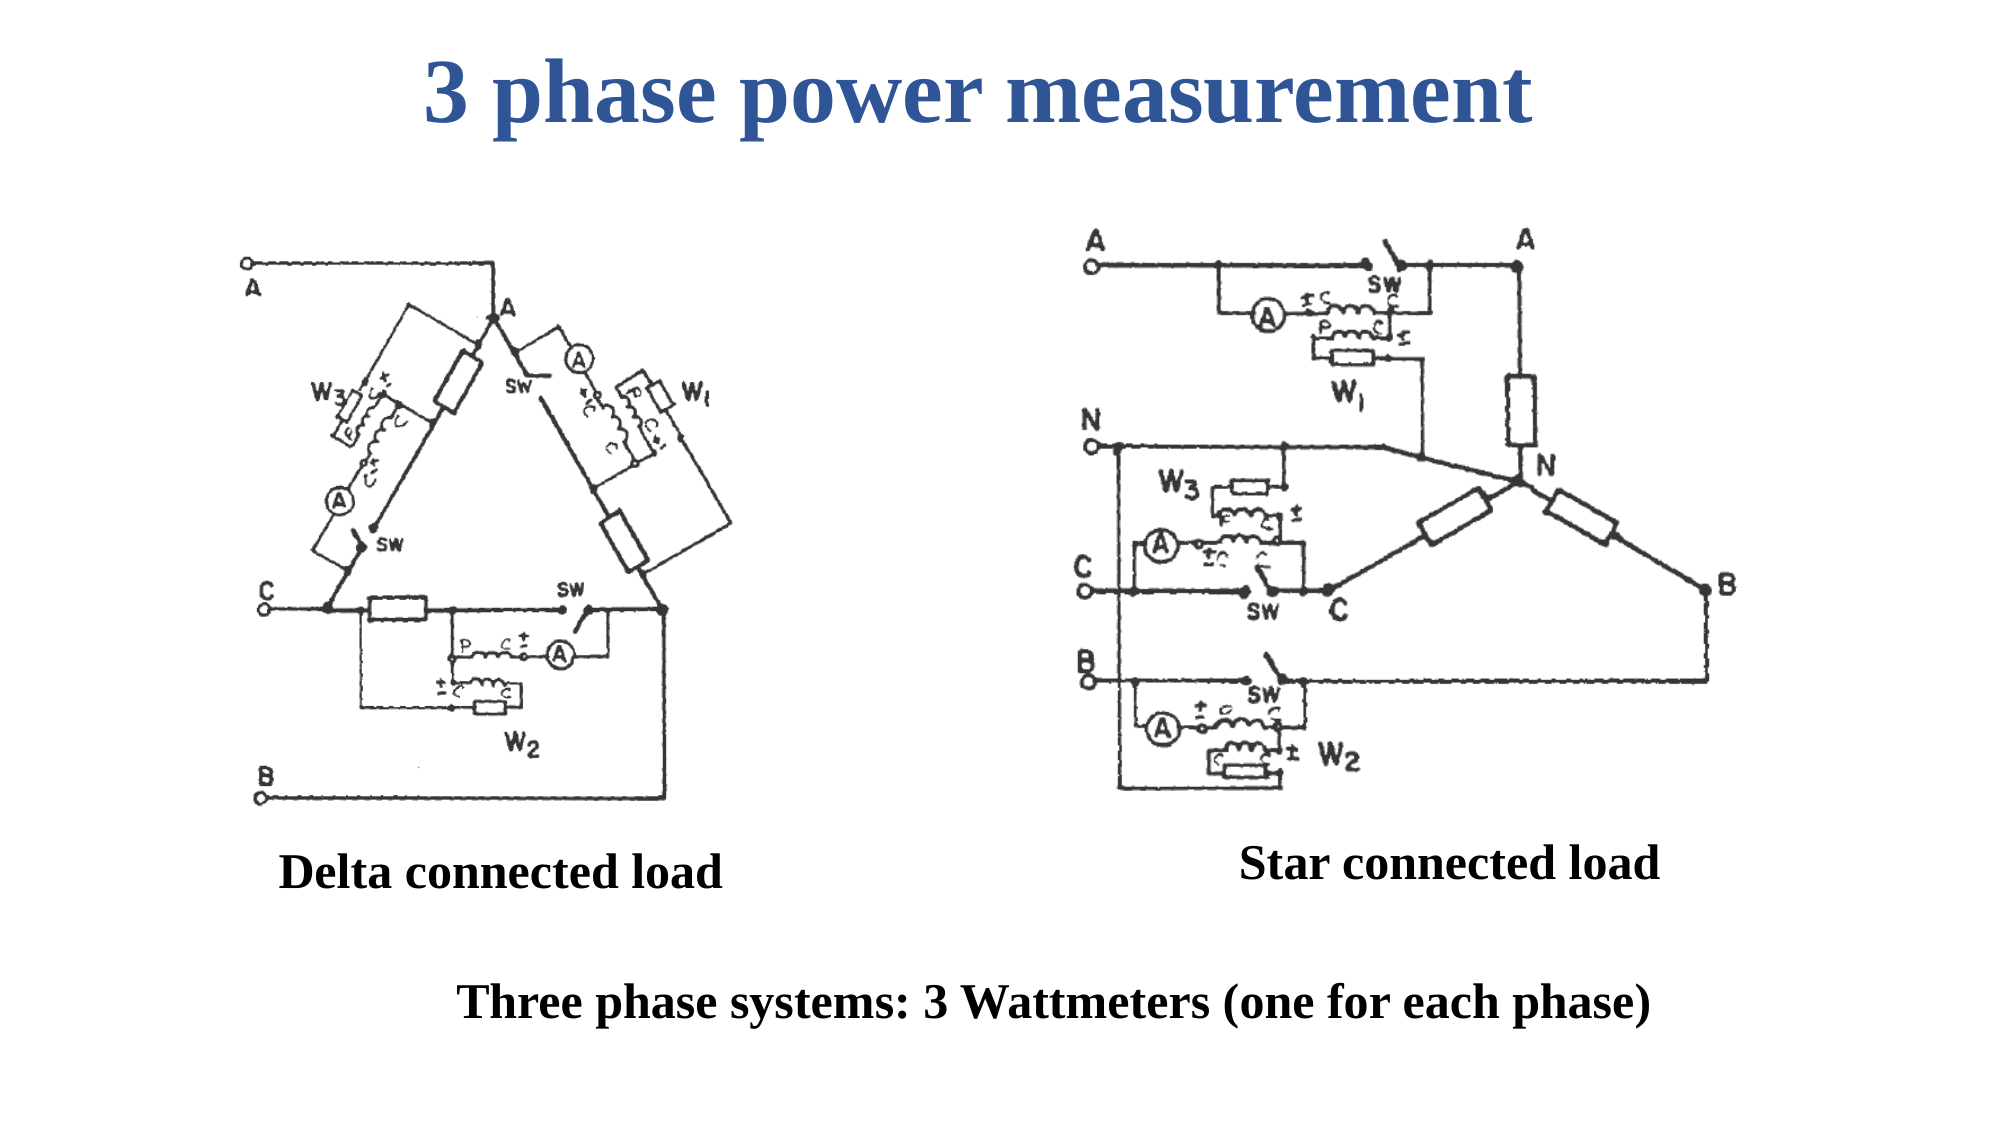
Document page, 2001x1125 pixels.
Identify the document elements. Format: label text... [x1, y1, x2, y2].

picture [1065, 203, 1756, 811]
title 3 phase power measurement [105, 31, 1831, 154]
text_box Delta connected load [263, 830, 762, 906]
text_box Star connected load [1224, 822, 1722, 898]
text_box Three phase systems: 3 Wattmeters (one for each phase) [429, 961, 1686, 1036]
picture [169, 232, 735, 811]
